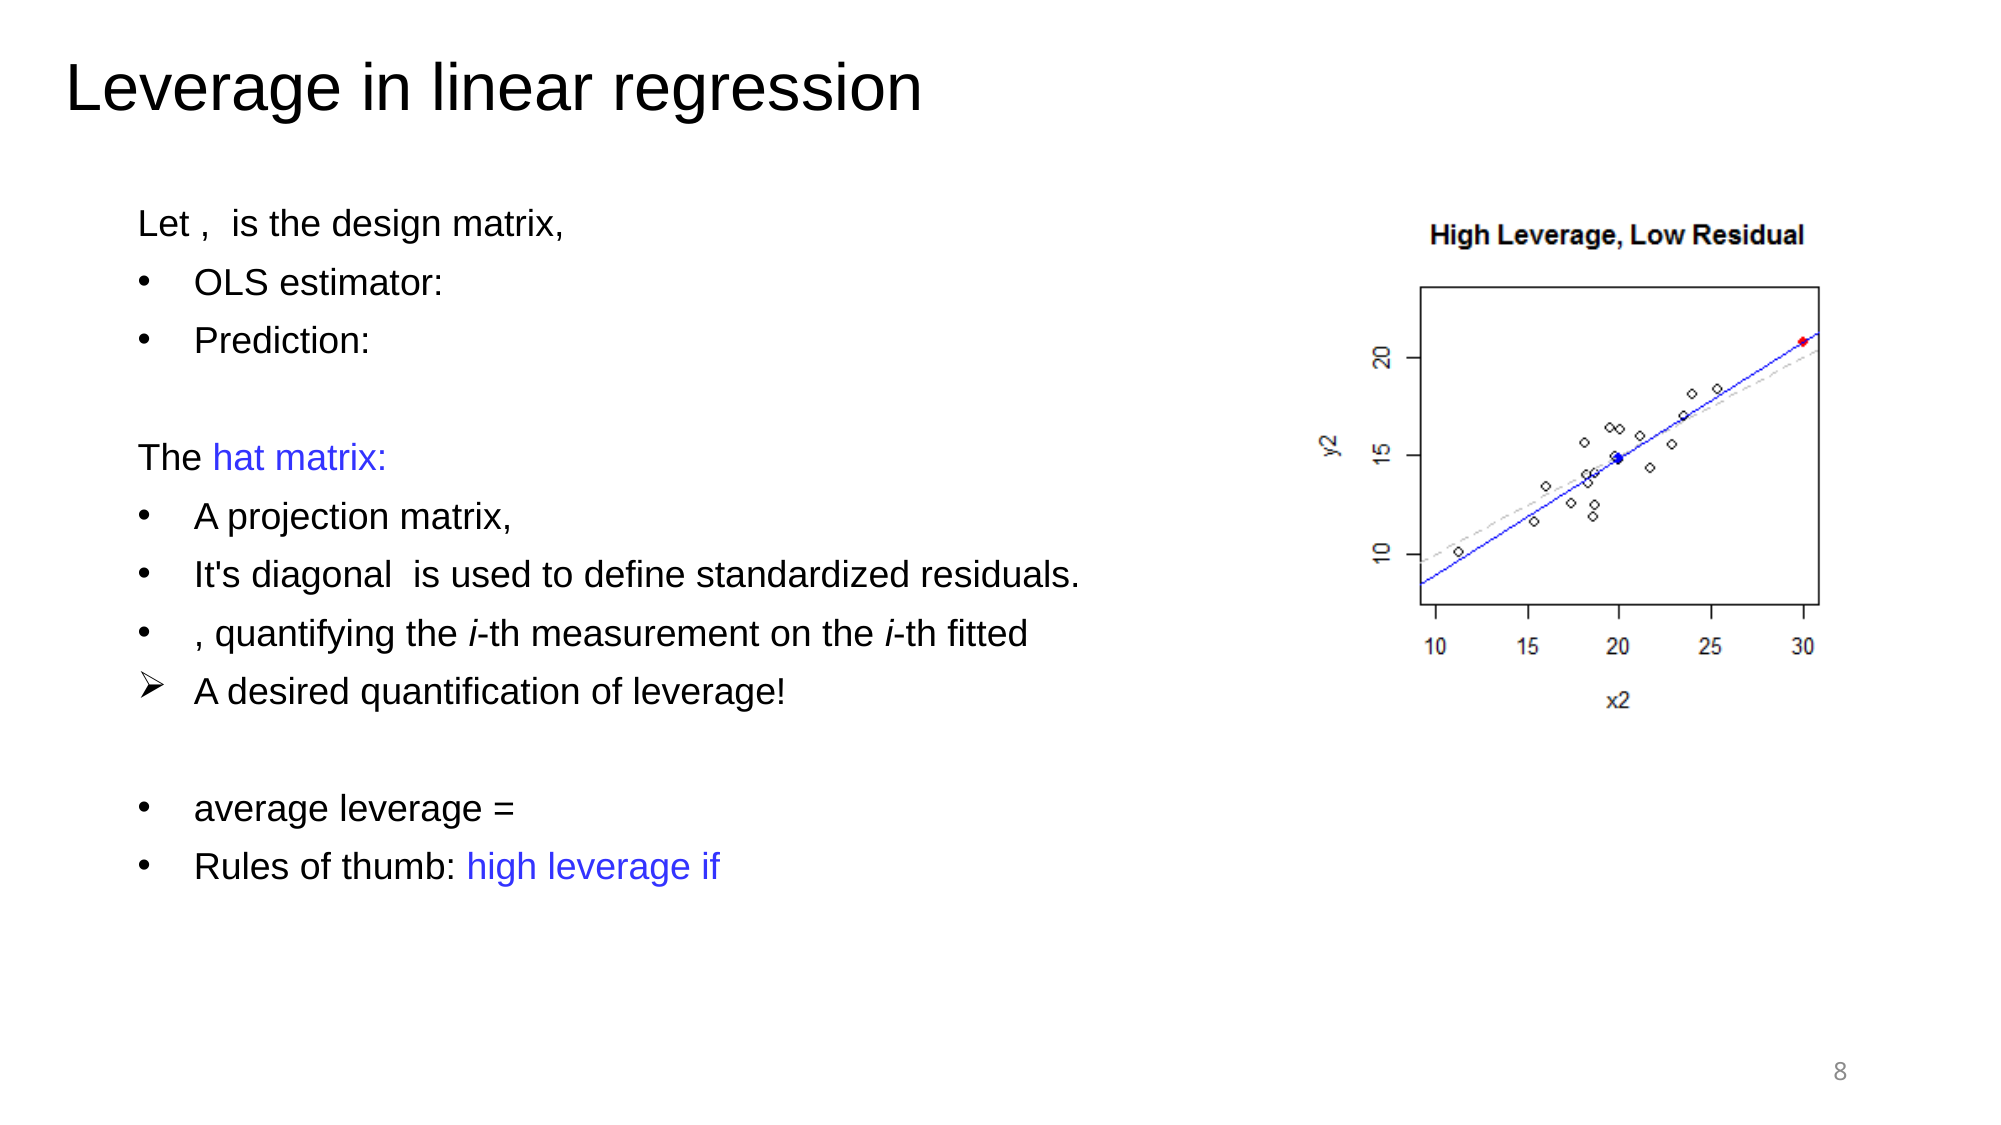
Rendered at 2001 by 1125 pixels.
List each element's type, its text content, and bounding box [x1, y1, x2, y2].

picture [1311, 211, 1848, 742]
slide_number 8 [1412, 1042, 1863, 1103]
text_box Leverage in linear regression [63, 41, 1580, 124]
